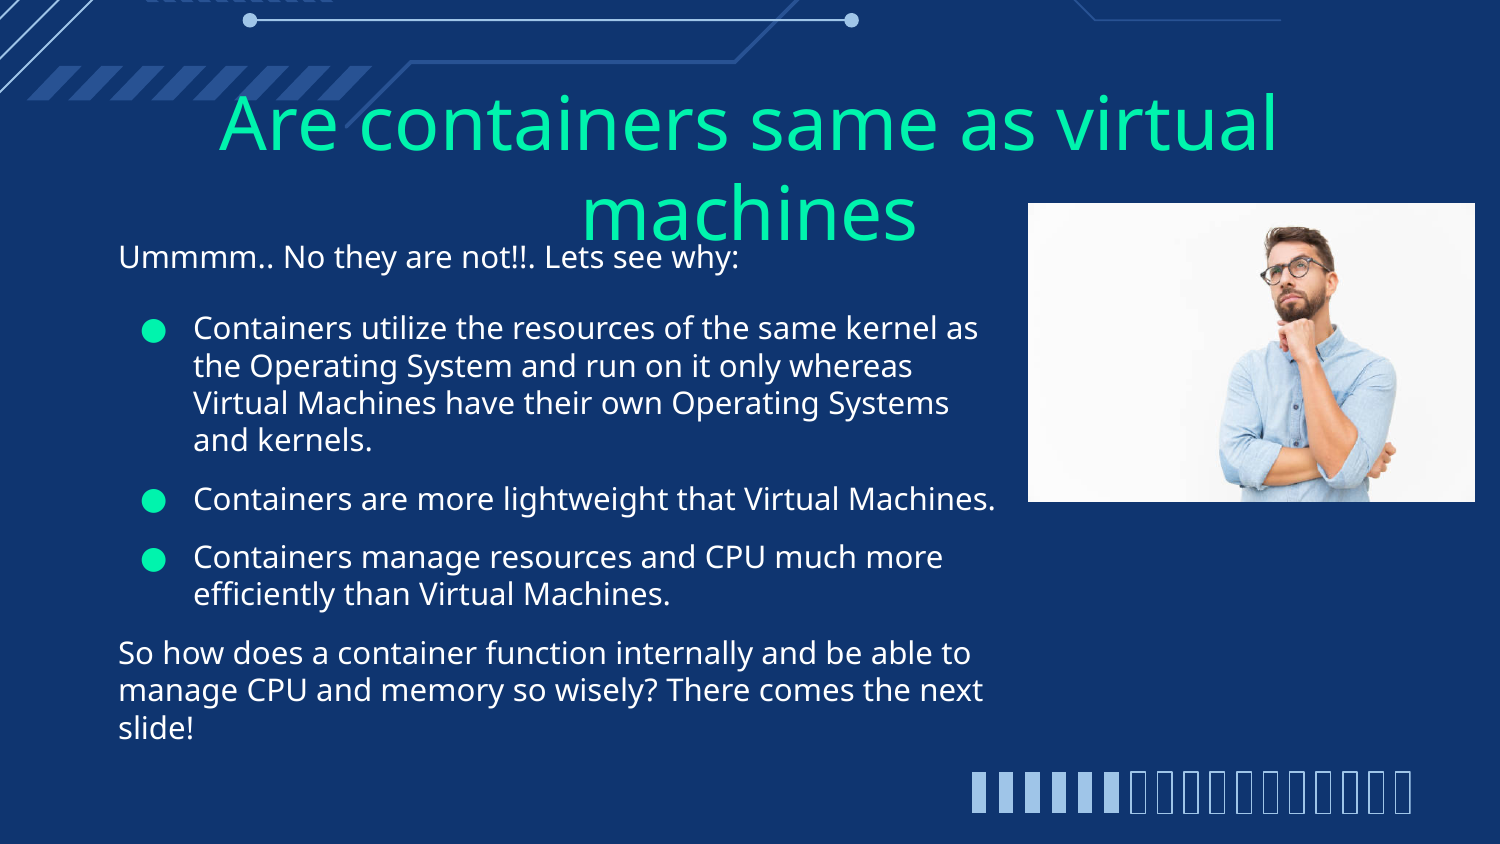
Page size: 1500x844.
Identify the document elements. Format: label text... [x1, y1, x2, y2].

list Ummmm.. No they are not!!. Lets see why: Containers utilize the resources of the same kernel as the Operating System and run on it only whereas Virtual Machines have their own Operating Systems and kernels. Containers are more lightweight that Virtual Machines. Containers manage resources and CPU much more efficiently than Virtual Machines. So how does a container function internally and be able to manage CPU and memory so wisely? There comes the next slide! [118, 237, 1004, 784]
picture [1028, 203, 1476, 502]
title Are containers same as virtual machines [118, 75, 1382, 156]
